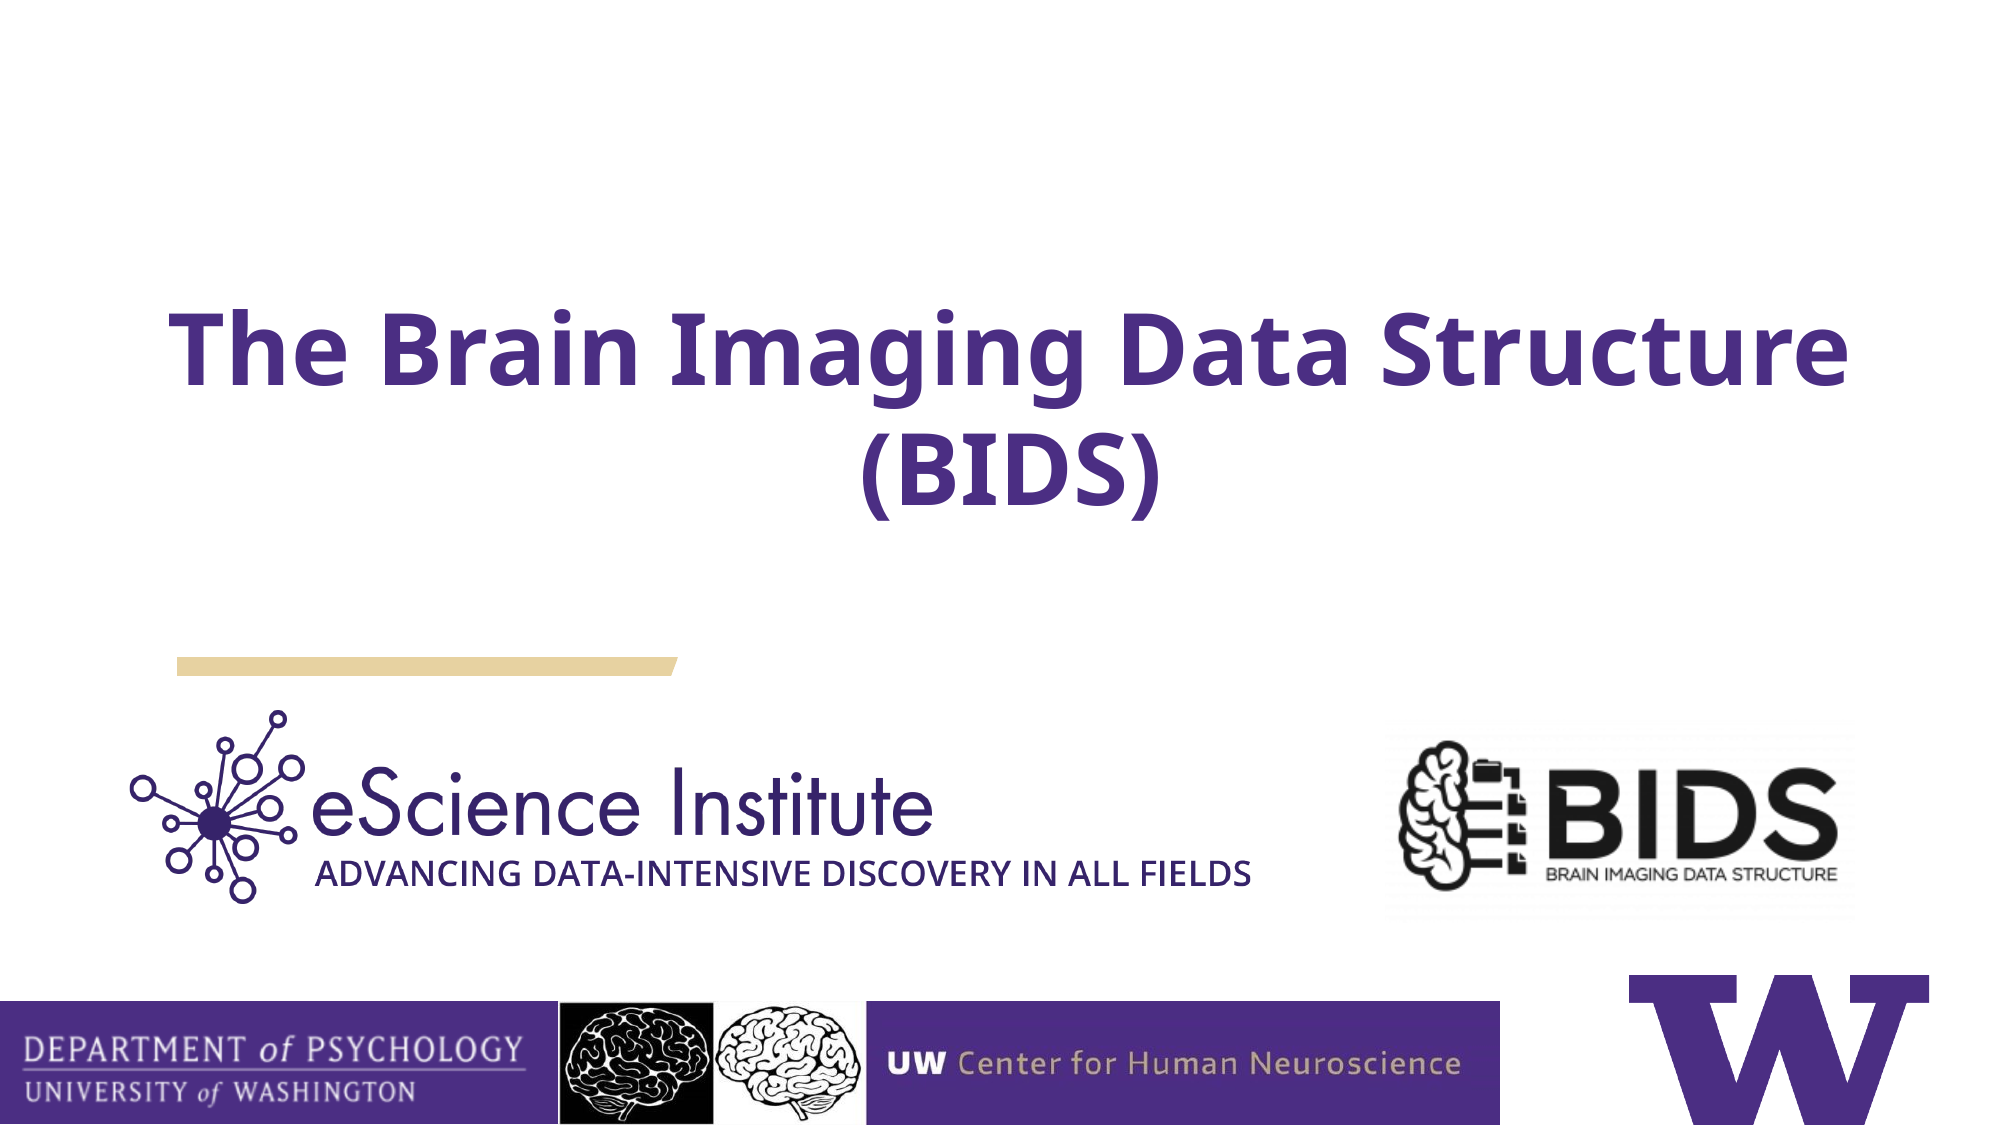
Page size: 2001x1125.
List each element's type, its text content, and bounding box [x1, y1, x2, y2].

picture [1385, 718, 1855, 923]
picture [177, 657, 678, 676]
picture [0, 704, 1255, 909]
picture [0, 1001, 1500, 1125]
text_box The Brain Imaging Data Structure (BIDS) [74, 264, 1948, 533]
picture [1629, 975, 1930, 1125]
